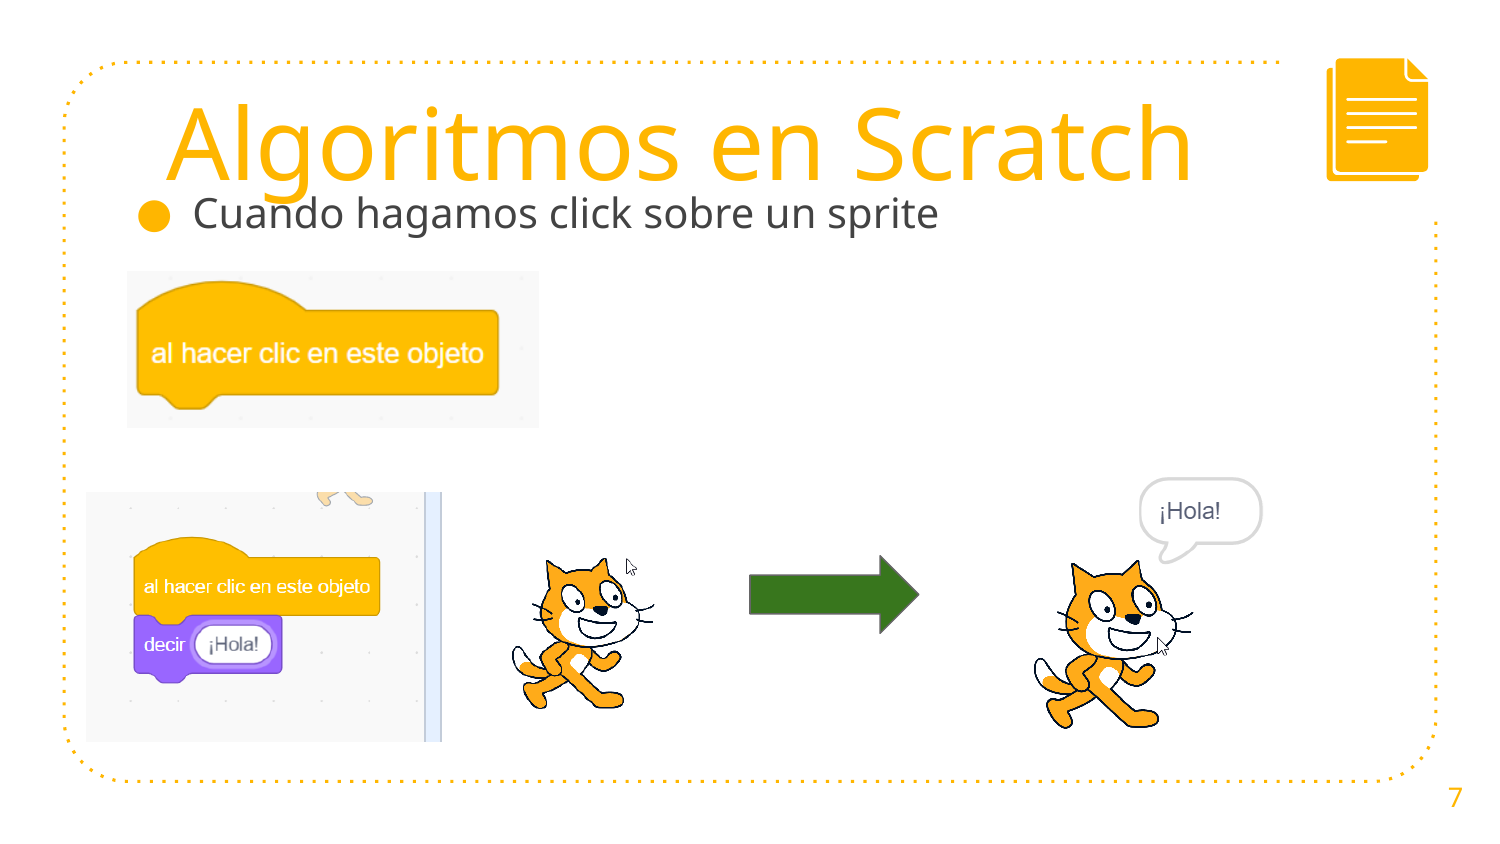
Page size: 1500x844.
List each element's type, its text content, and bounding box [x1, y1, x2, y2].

slide_number ‹#› [1411, 753, 1500, 844]
text_box [750, 555, 919, 634]
picture [991, 446, 1288, 761]
list Cuando hagamos click sobre un sprite [102, 171, 961, 313]
title Algoritmos en Scratch [151, 65, 1278, 206]
picture [85, 492, 715, 743]
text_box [1326, 58, 1429, 182]
picture [126, 271, 540, 428]
